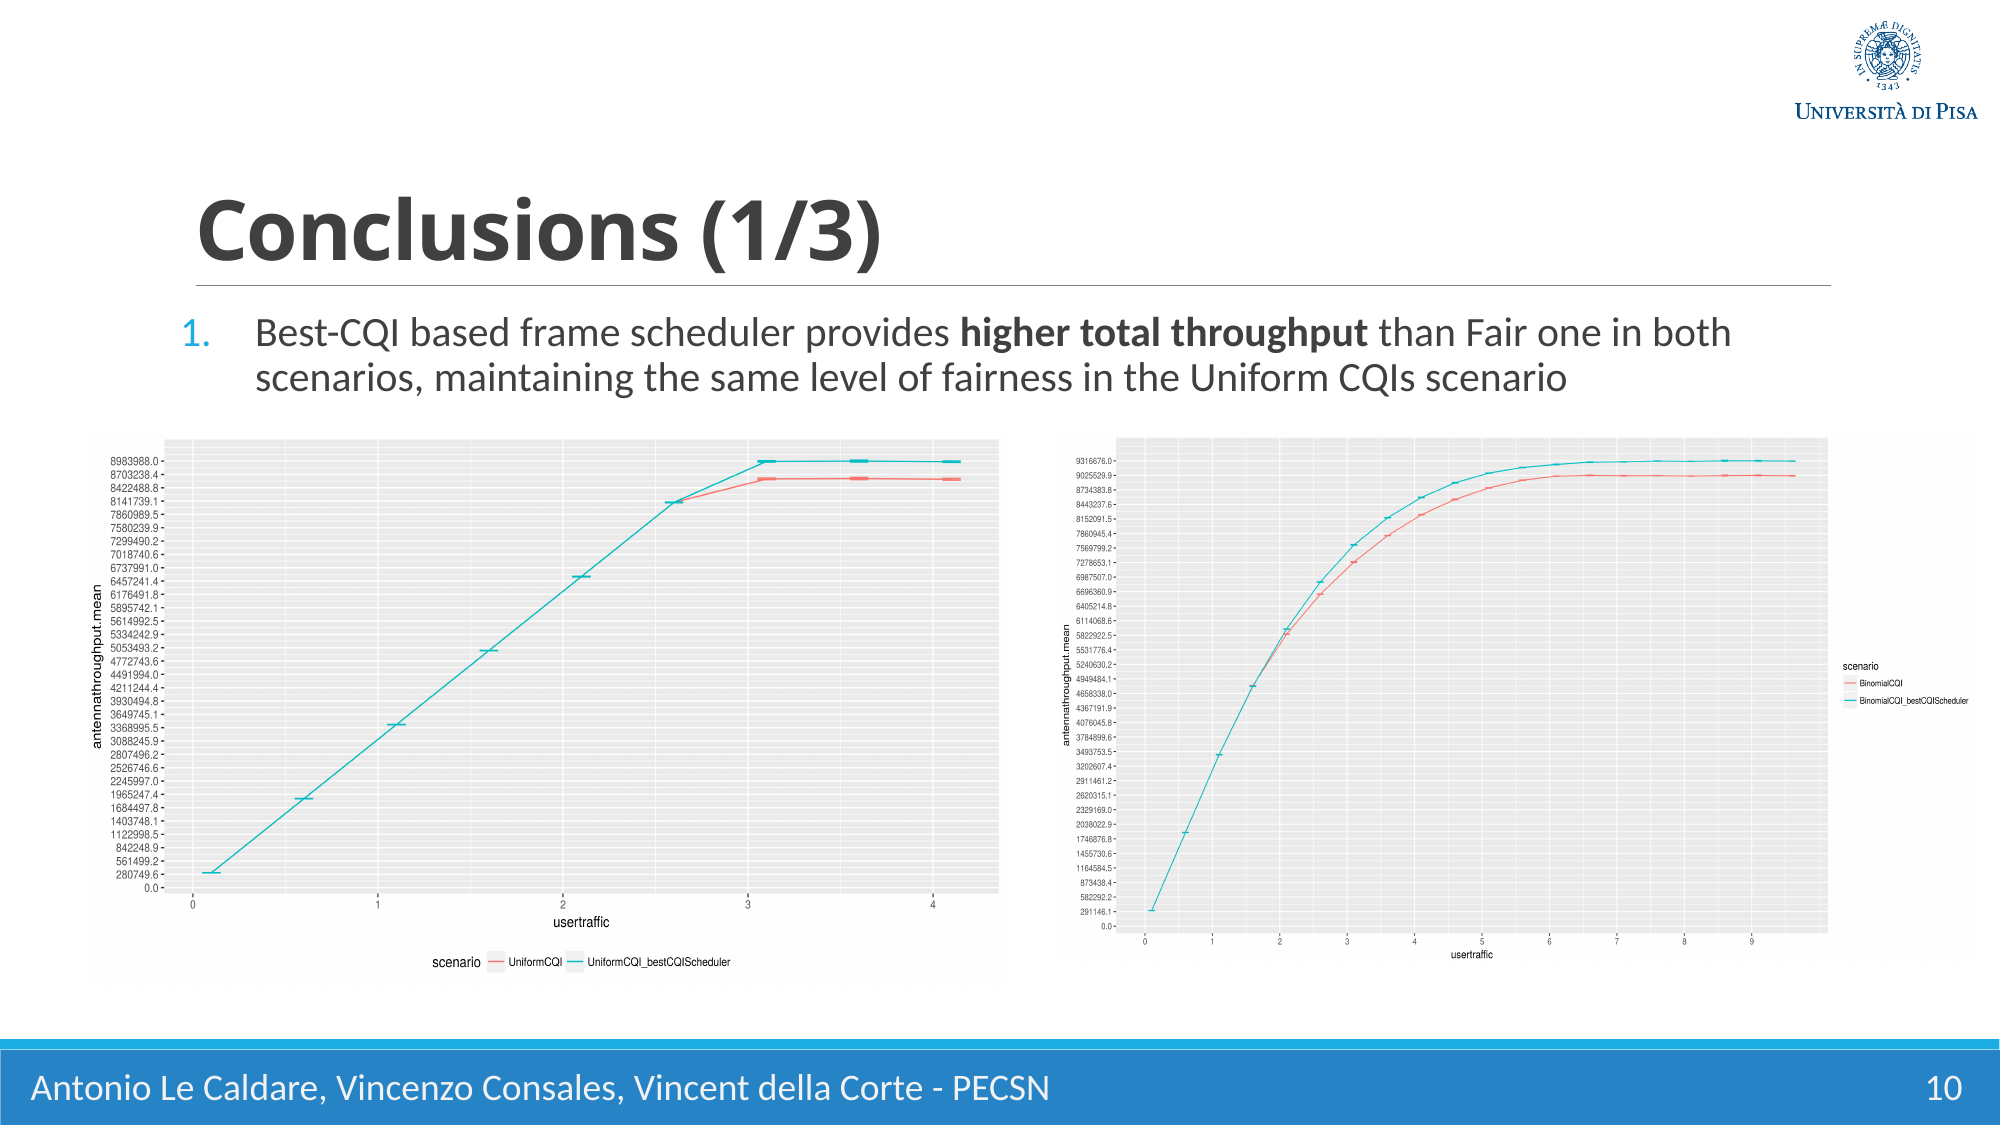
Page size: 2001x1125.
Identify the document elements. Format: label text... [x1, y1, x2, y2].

text_box 10 [1489, 1055, 1978, 1116]
picture [1056, 431, 1978, 964]
list Best-CQI based frame scheduler provides higher total throughput than Fair one in both scenarios, maintaining the same level of fairness in the Uniform CQIs scenario [180, 302, 1830, 1037]
picture [84, 431, 1006, 988]
title Conclusions (1/3) [180, 47, 1830, 285]
picture [1794, 21, 1978, 119]
text_box Antonio Le Caldare, Vincenzo Consales, Vincent della Corte - PECSN [15, 1055, 1177, 1116]
